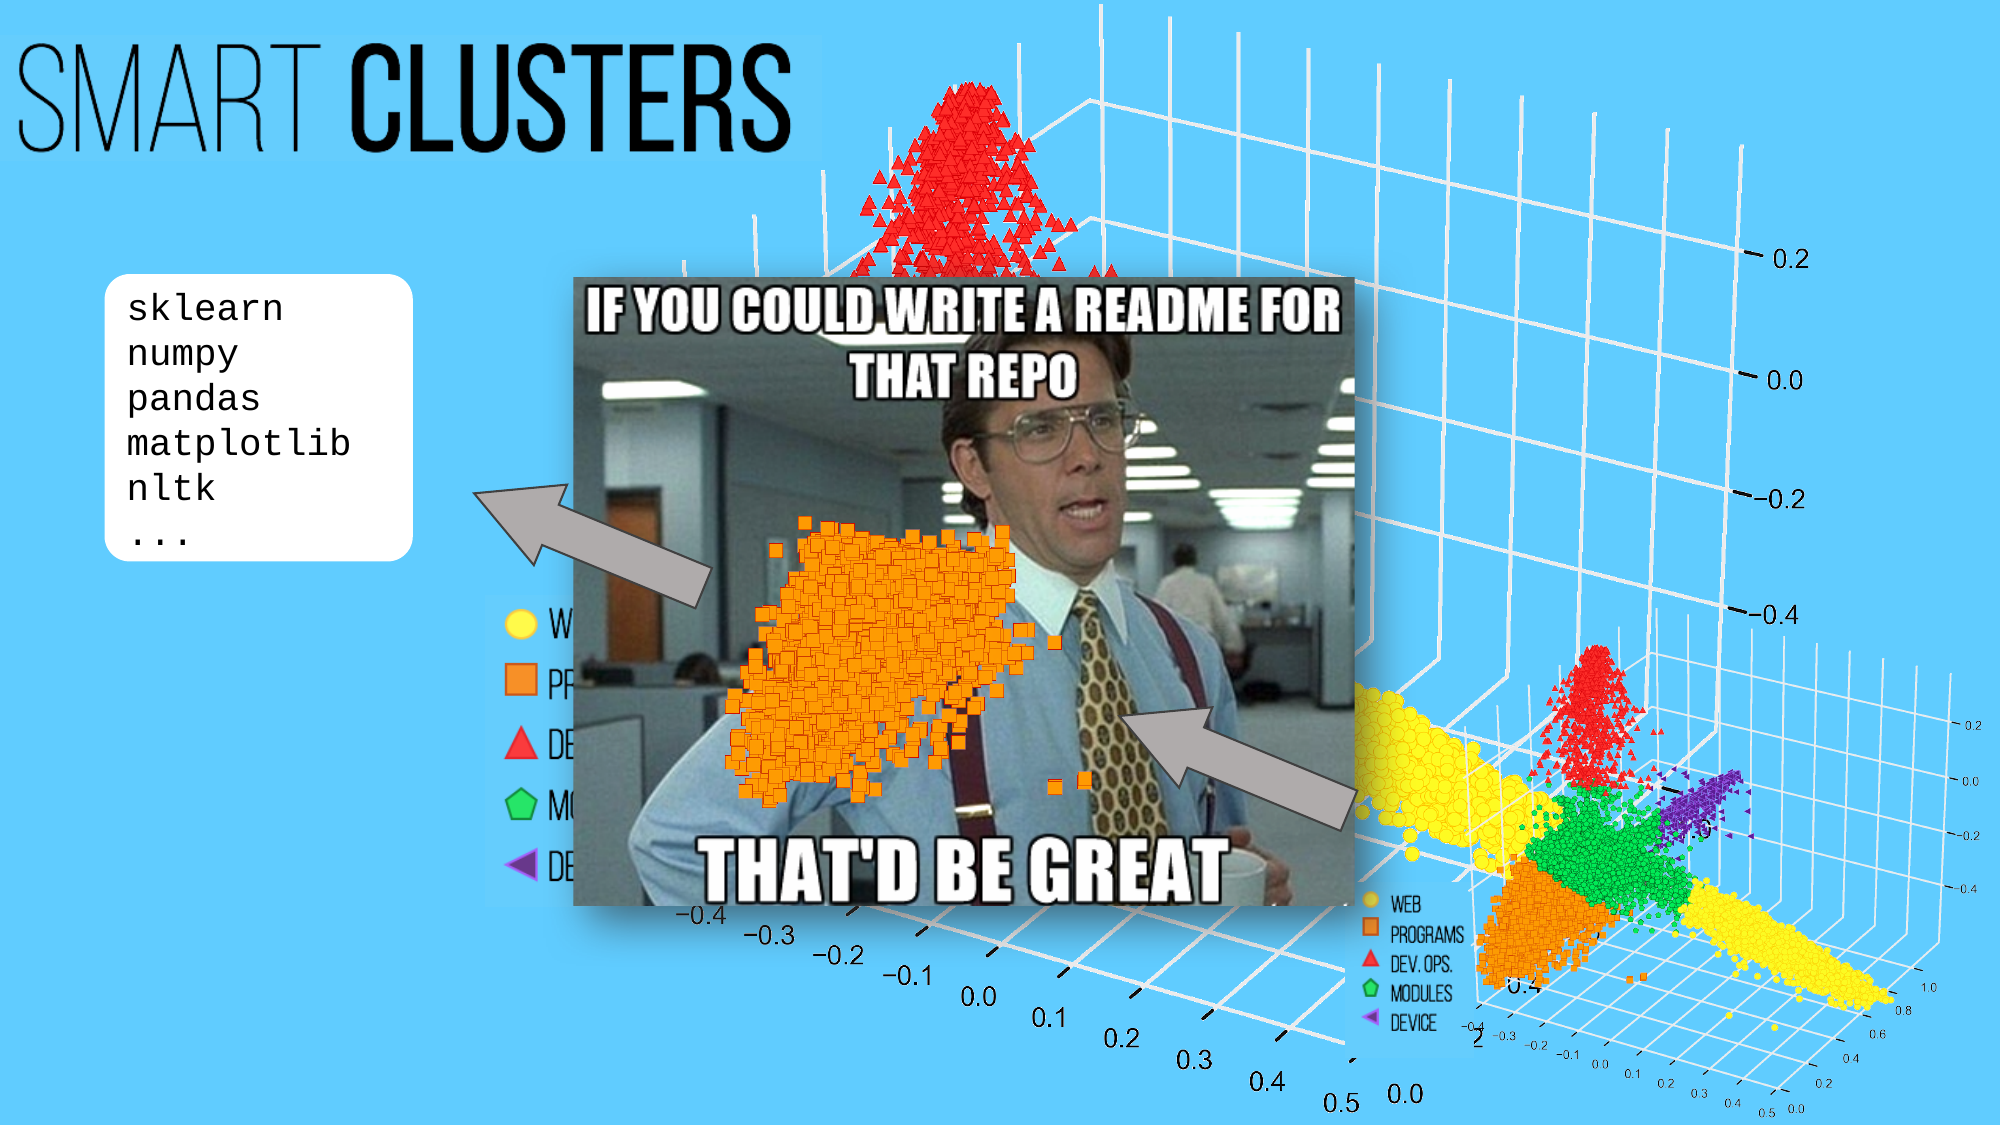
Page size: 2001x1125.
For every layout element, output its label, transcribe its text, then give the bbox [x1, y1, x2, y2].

picture [573, 277, 1355, 906]
text_box [472, 491, 485, 509]
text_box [485, 4, 1871, 1122]
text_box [1345, 608, 2000, 1124]
picture [0, 35, 485, 161]
text_box sklearn numpy pandas matplotlib nltk ... [103, 272, 414, 563]
